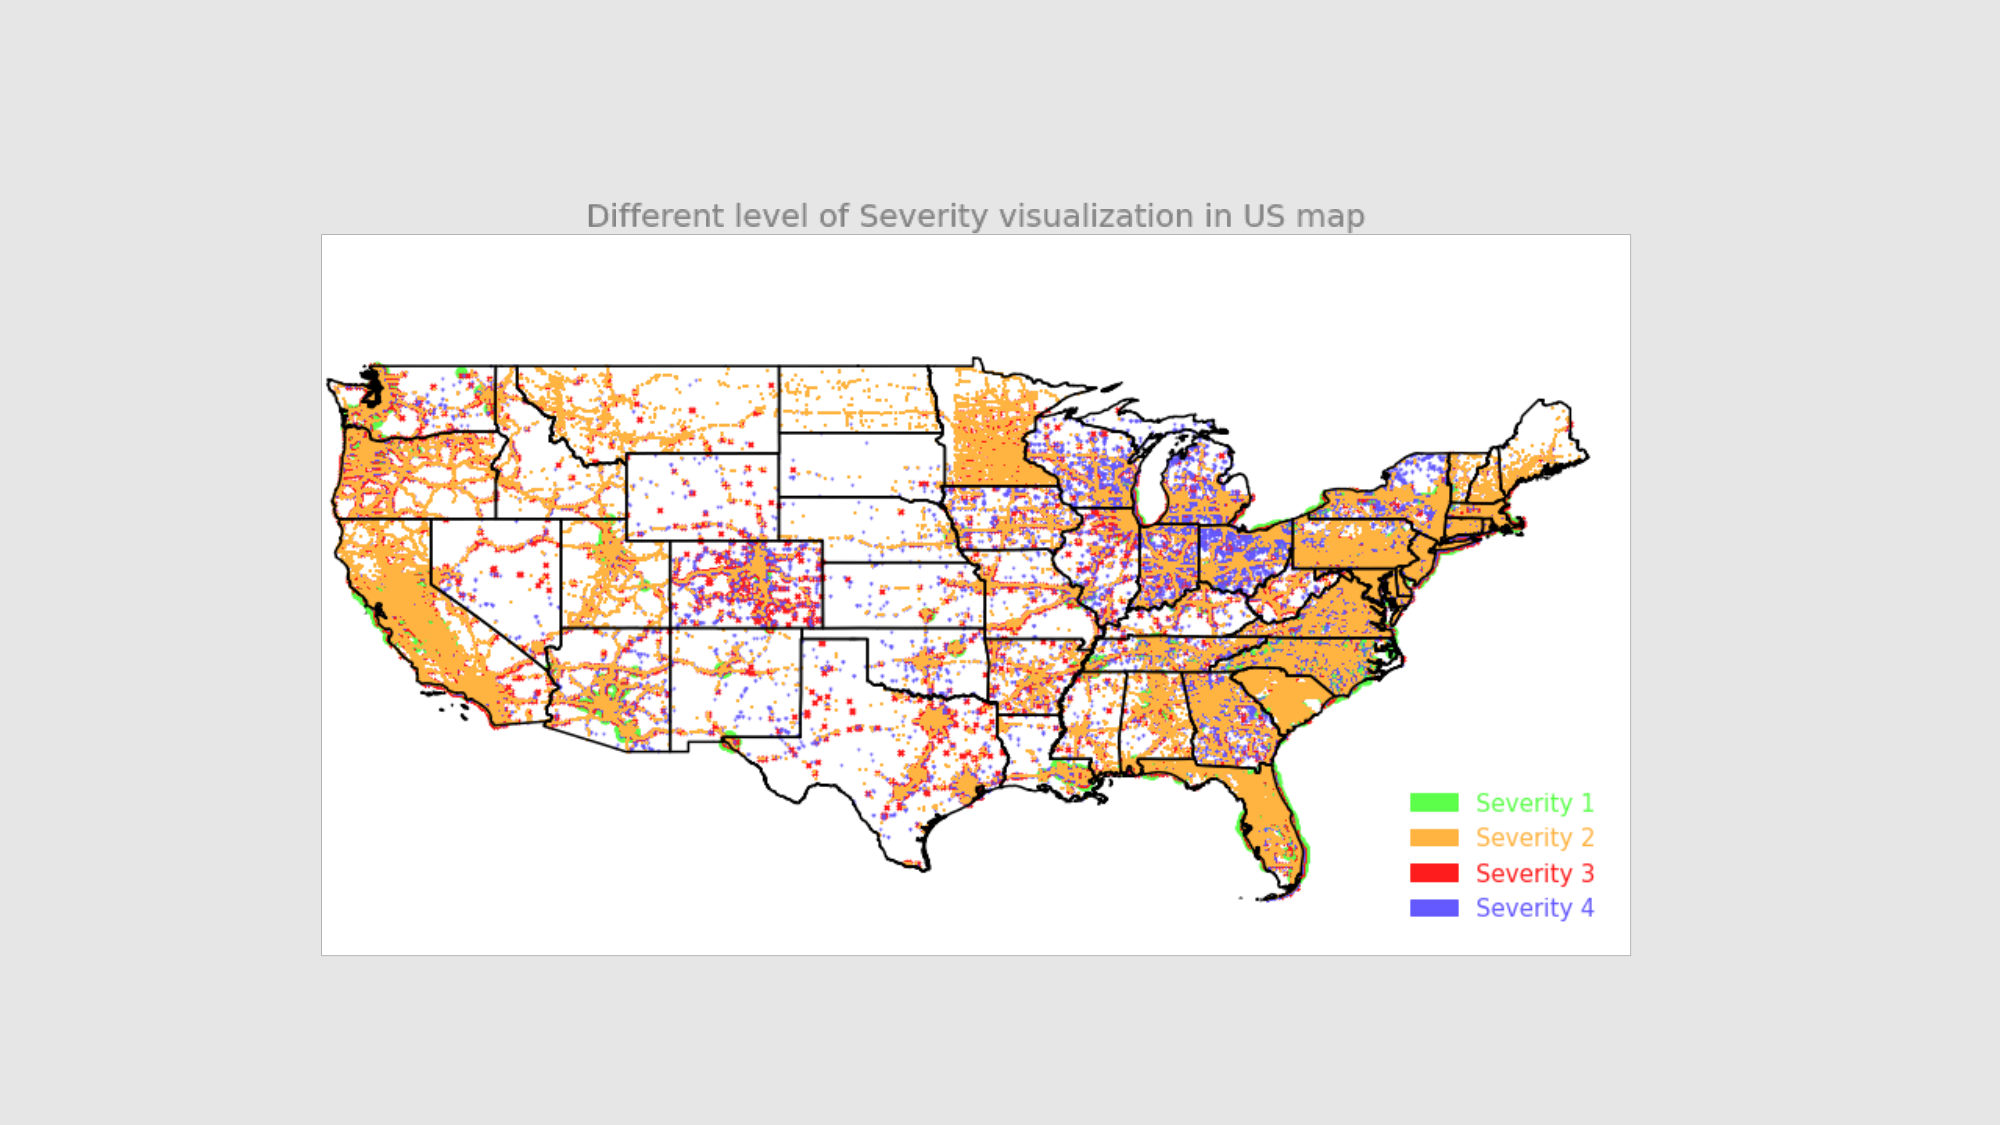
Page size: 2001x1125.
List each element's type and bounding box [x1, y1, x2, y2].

picture [311, 158, 1642, 967]
